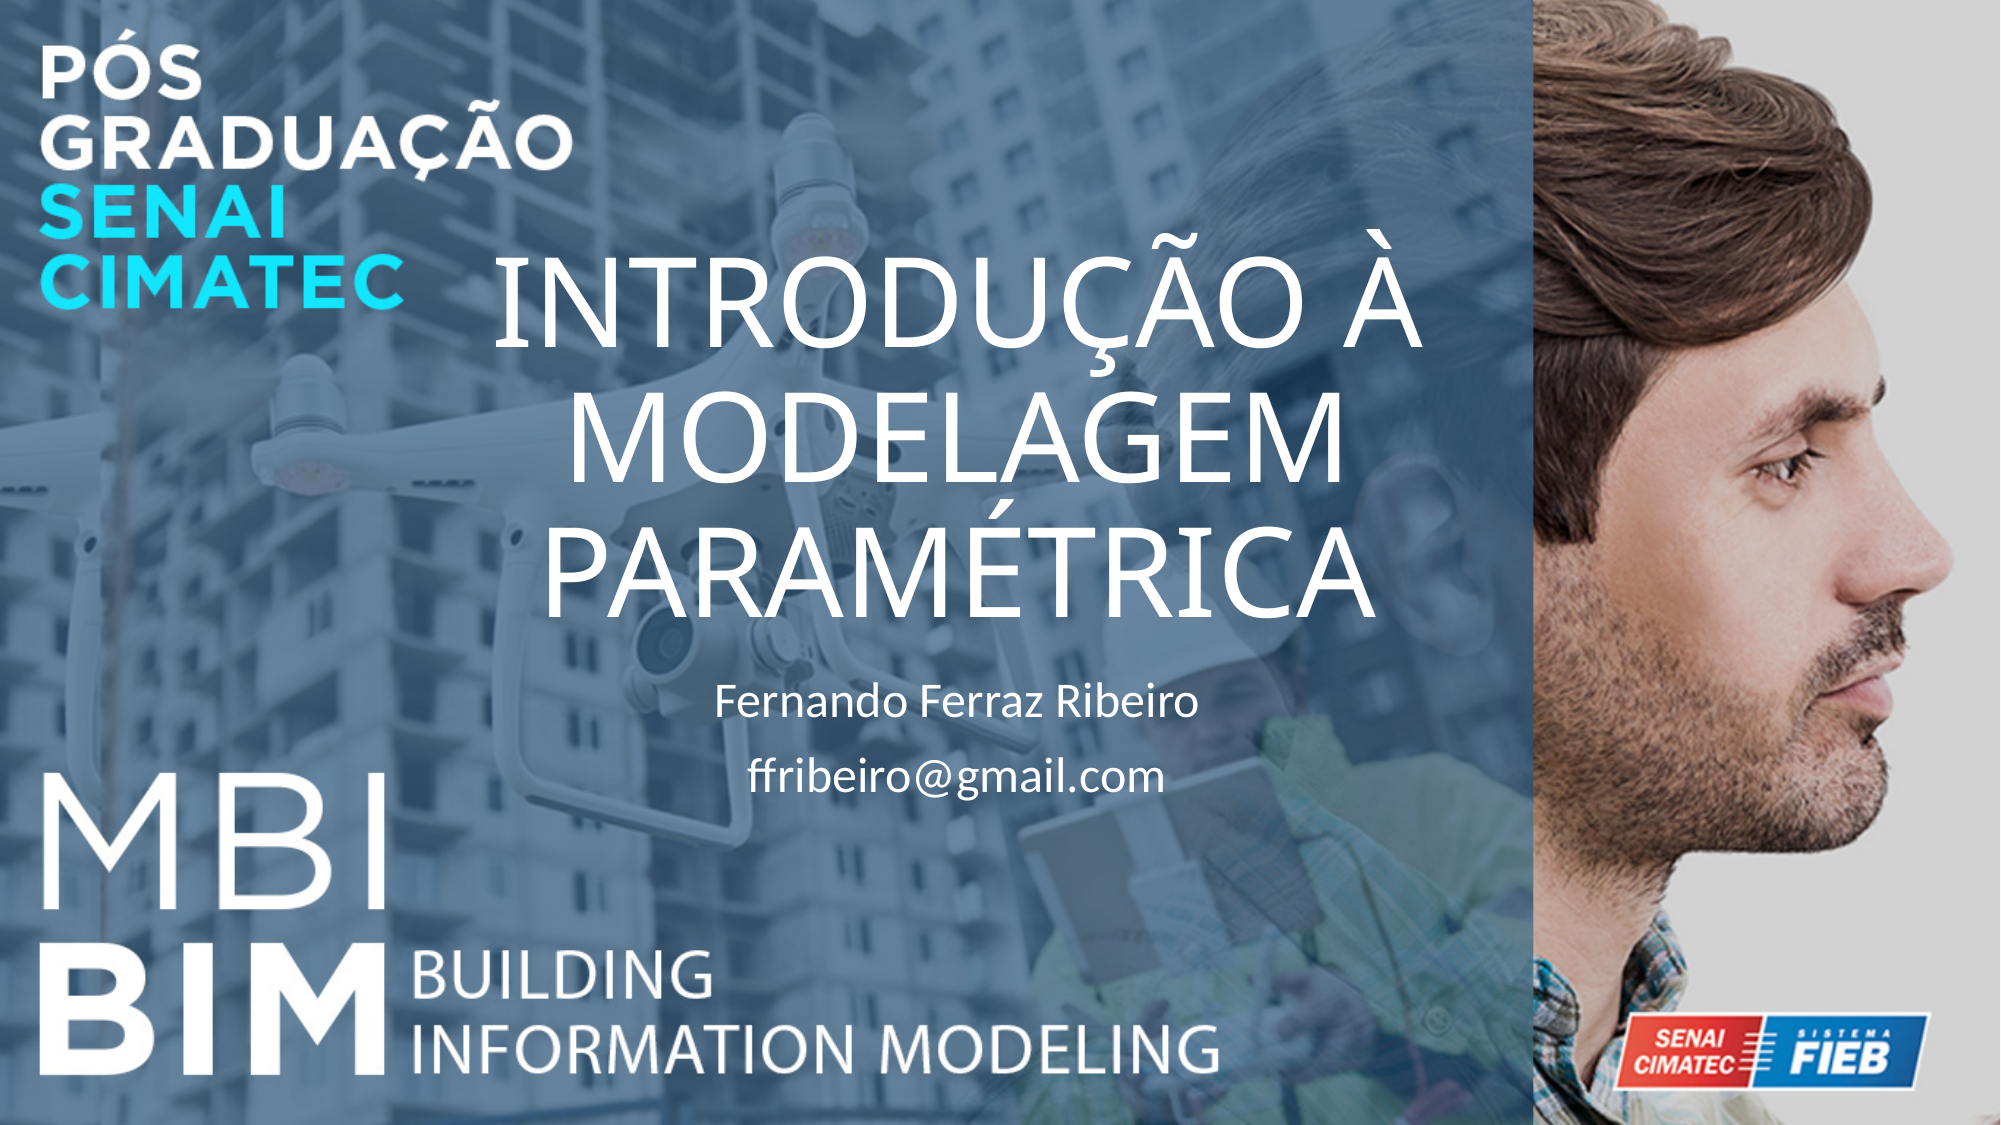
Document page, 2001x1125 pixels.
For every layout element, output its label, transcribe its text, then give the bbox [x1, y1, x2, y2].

text_box INTRODUÇÃO À MODELAGEM PARAMÉTRICA [393, 260, 1522, 652]
picture [0, 0, 2001, 1125]
text_box Fernando Ferraz Ribeiro ffribeiro@gmail.com [393, 666, 1522, 939]
